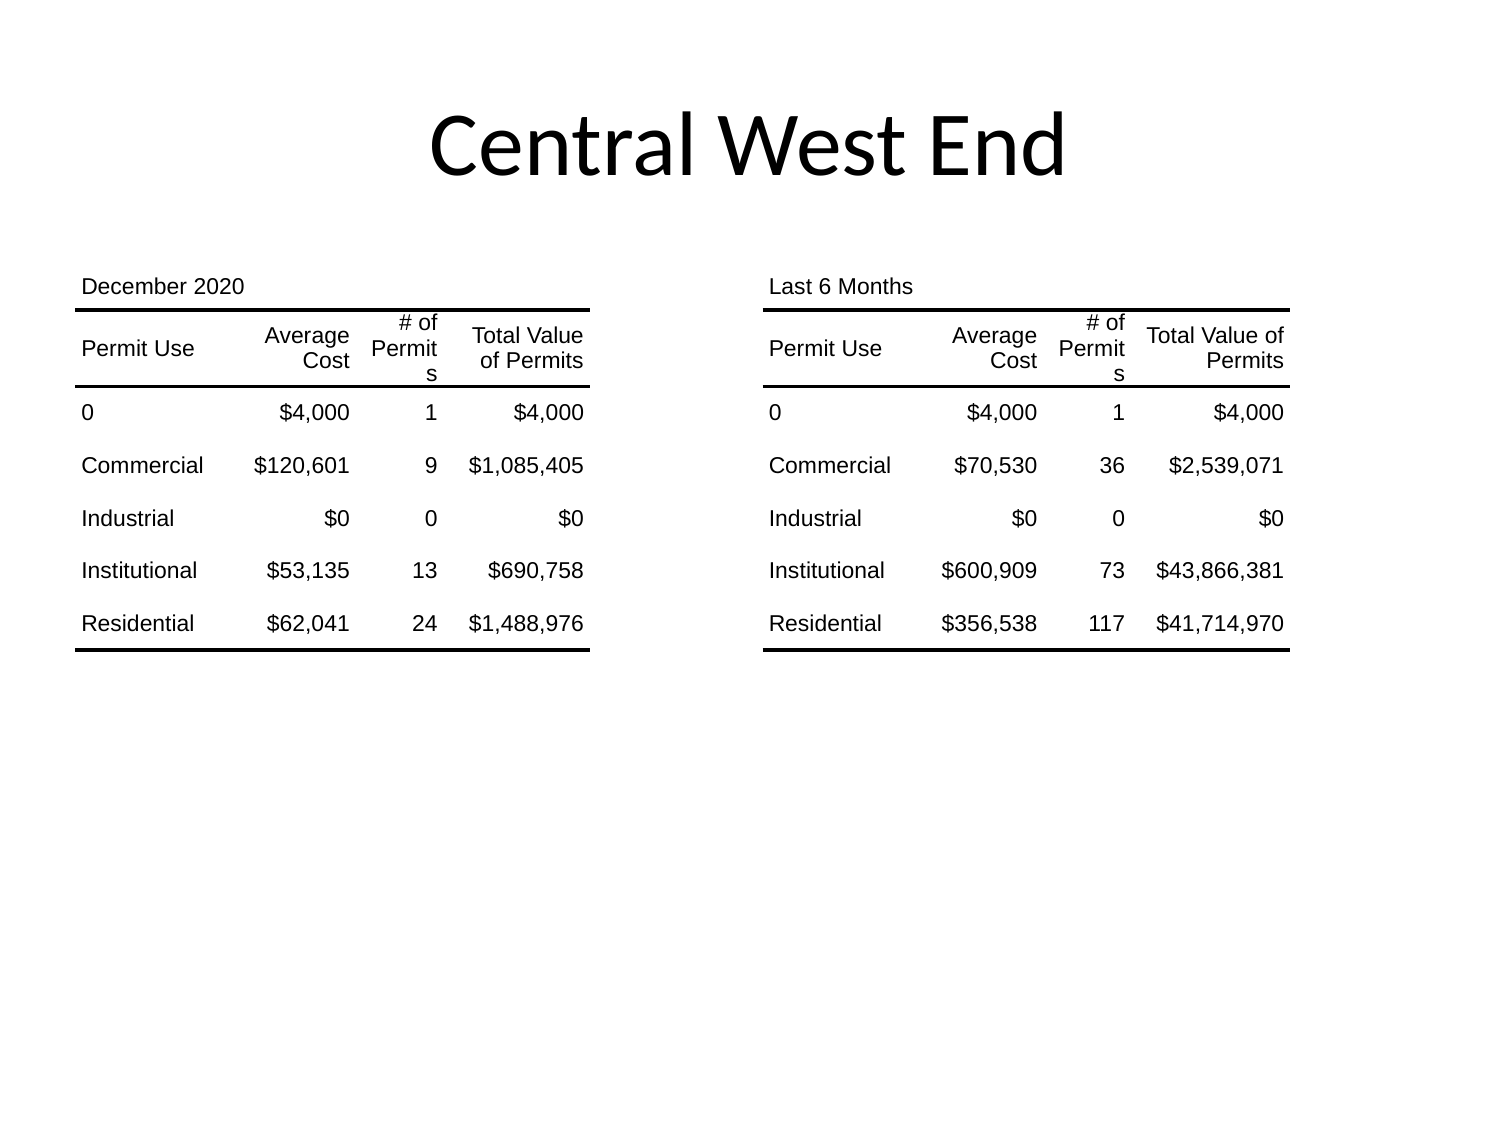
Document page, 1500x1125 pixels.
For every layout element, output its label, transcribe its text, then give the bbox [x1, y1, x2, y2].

table_cell $0 [916, 492, 1044, 544]
table_cell Average Cost [916, 312, 1044, 385]
table_cell $356,538 [916, 597, 1044, 648]
table_cell 36 [1044, 439, 1131, 492]
table_cell $1,085,405 [444, 439, 590, 492]
table_cell Average Cost [229, 312, 356, 385]
table_cell 0 [356, 492, 444, 544]
table_cell Total Value of Permits [1131, 312, 1290, 385]
table_cell $1,488,976 [444, 597, 590, 648]
table_cell Commercial [75, 439, 229, 492]
table_cell Total Value of Permits [444, 312, 590, 385]
table_cell Residential [75, 597, 229, 648]
table_cell $4,000 [444, 388, 590, 439]
table_cell 0 [763, 388, 916, 439]
table_cell $0 [229, 492, 356, 544]
table_header Last 6 Months [763, 262, 1290, 308]
table_cell $4,000 [229, 388, 356, 439]
table_cell 73 [1044, 544, 1131, 597]
table_cell 9 [356, 439, 444, 492]
table_cell Institutional [763, 544, 916, 597]
table_cell Industrial [763, 492, 916, 544]
table_cell 24 [356, 597, 444, 648]
table_cell $41,714,970 [1131, 597, 1290, 648]
table_cell Permit Use [763, 312, 916, 385]
table_header December 2020 [75, 262, 590, 308]
table_cell $2,539,071 [1131, 439, 1290, 492]
table_cell $0 [444, 492, 590, 544]
table_cell 0 [1044, 492, 1131, 544]
table_cell 13 [356, 544, 444, 597]
table_cell # of Permits [356, 312, 444, 385]
table_cell # of Permits [1044, 312, 1131, 385]
table_cell Commercial [763, 439, 916, 492]
table_cell $43,866,381 [1131, 544, 1290, 597]
table_cell 1 [1044, 388, 1131, 439]
table_cell $690,758 [444, 544, 590, 597]
table_cell $53,135 [229, 544, 356, 597]
table_cell Residential [763, 597, 916, 648]
table_cell 117 [1044, 597, 1131, 648]
table_cell $62,041 [229, 597, 356, 648]
table_cell $0 [1131, 492, 1290, 544]
table_cell $4,000 [1131, 388, 1290, 439]
table_cell $4,000 [916, 388, 1044, 439]
table_cell $70,530 [916, 439, 1044, 492]
table_cell Institutional [75, 544, 229, 597]
table_cell 0 [75, 388, 229, 439]
table_cell Permit Use [75, 312, 229, 385]
table_cell $600,909 [916, 544, 1044, 597]
table_cell 1 [356, 388, 444, 439]
title Central West End [75, 45, 1425, 233]
table_cell $120,601 [229, 439, 356, 492]
table_cell Industrial [75, 492, 229, 544]
